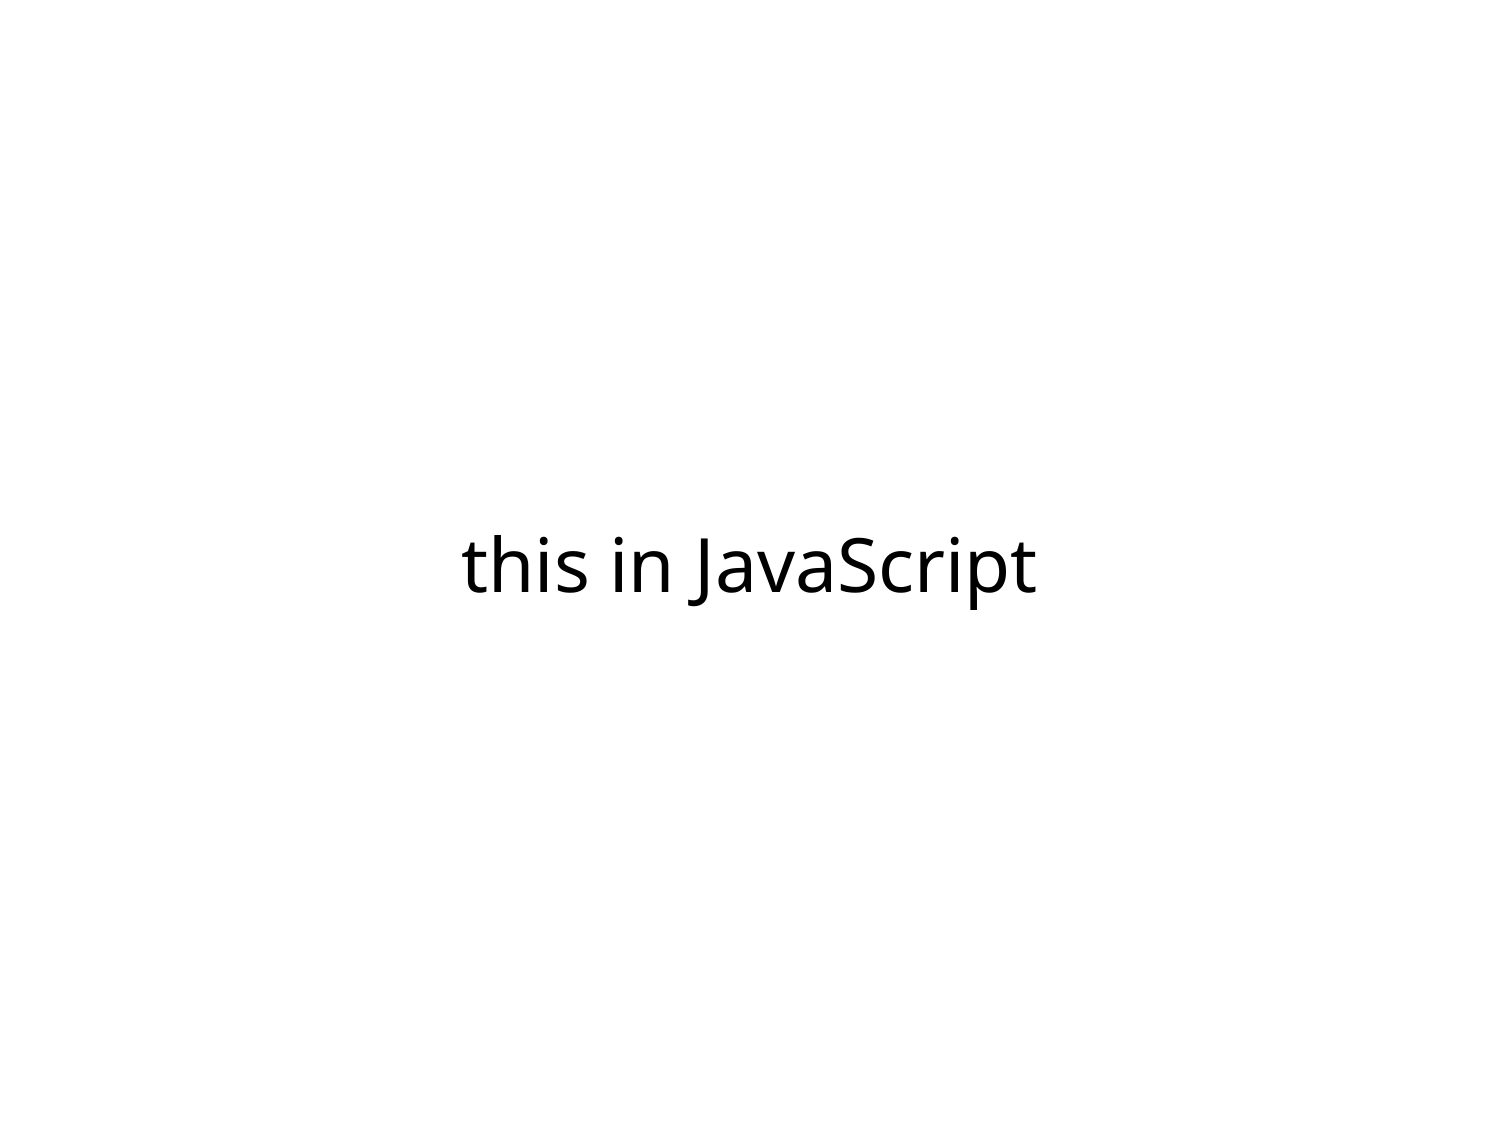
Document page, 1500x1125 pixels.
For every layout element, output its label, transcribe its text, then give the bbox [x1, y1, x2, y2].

text_box this in JavaScript [51, 470, 1449, 655]
